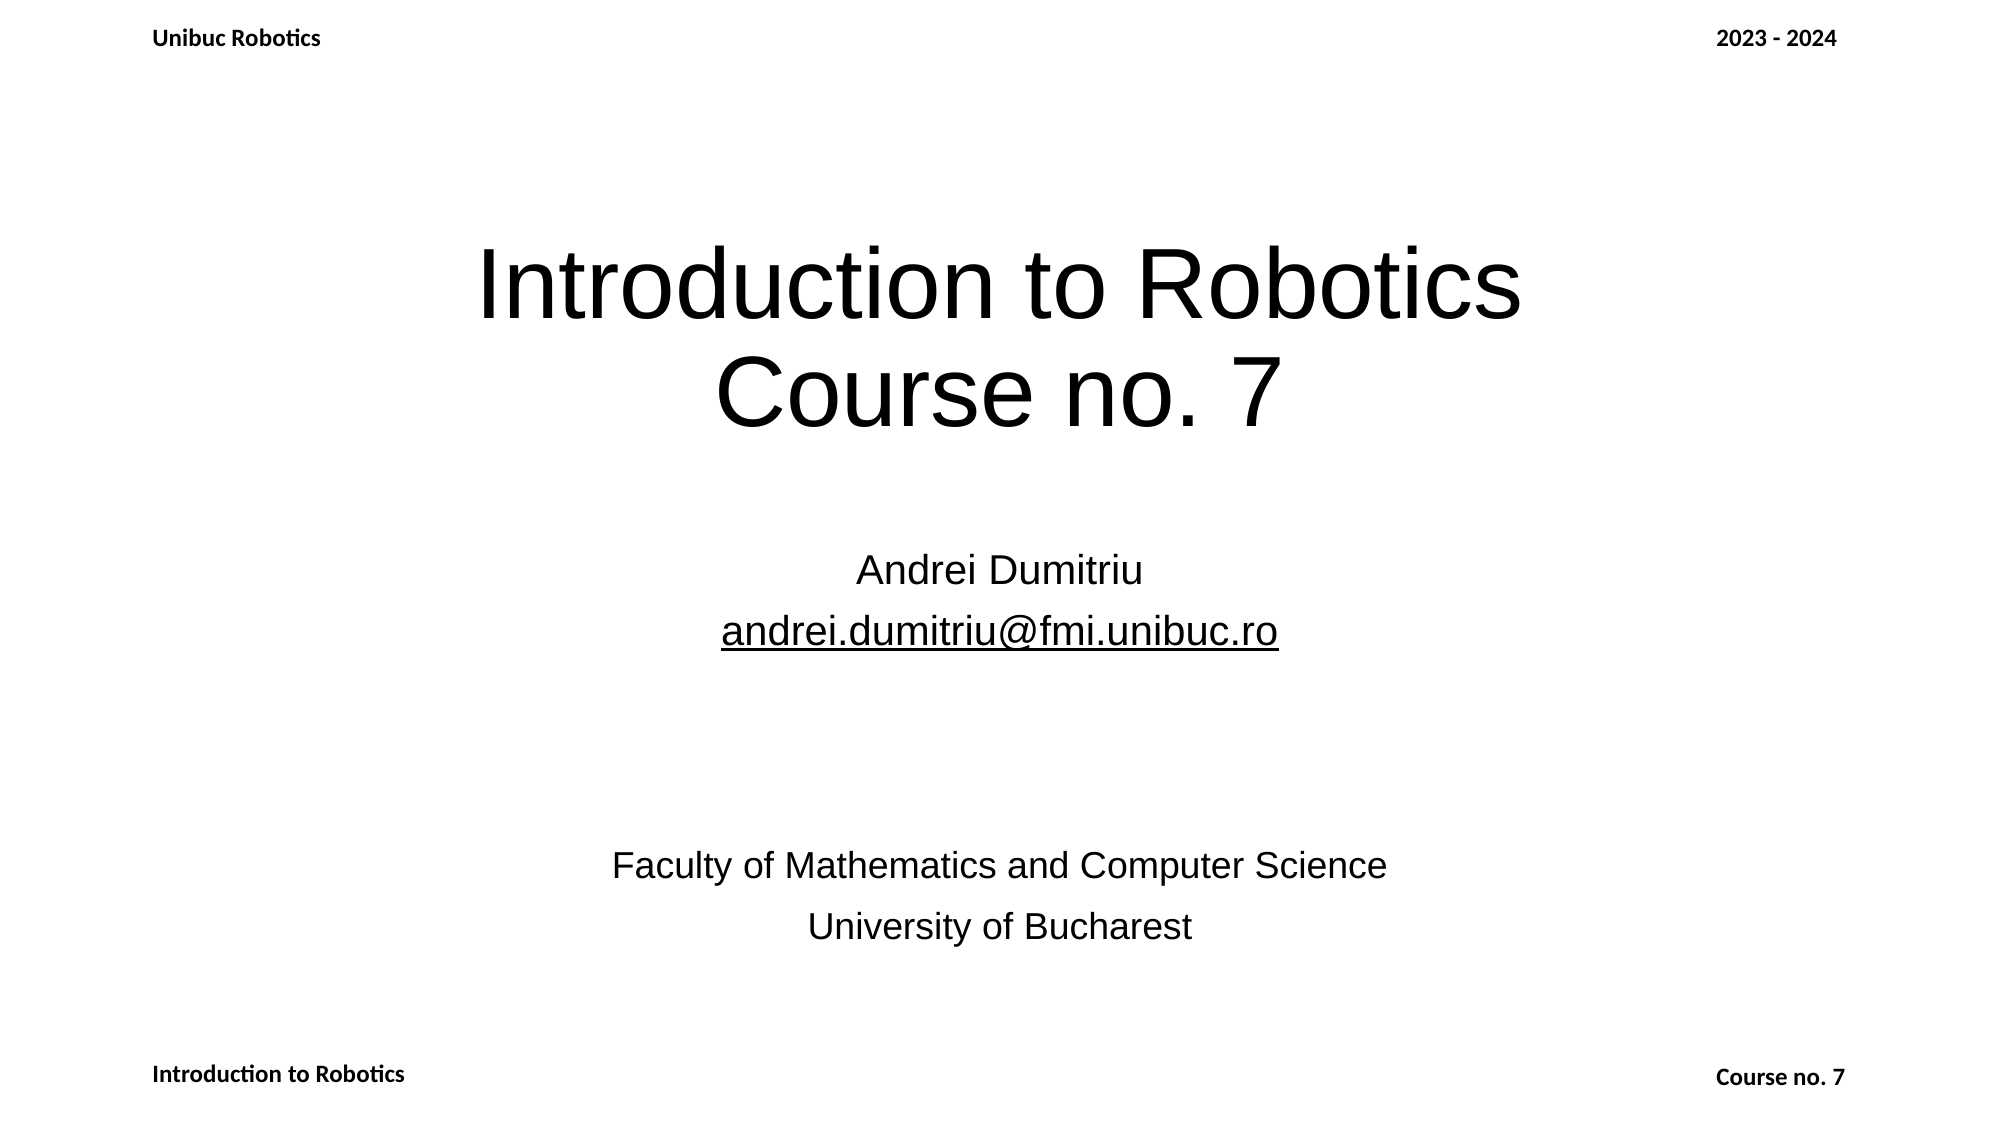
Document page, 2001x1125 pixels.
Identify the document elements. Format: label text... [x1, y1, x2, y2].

title Introduction to Robotics Course no. 7 [249, 184, 1750, 540]
text_box Faculty of Mathematics and Computer Science University of Bucharest [592, 771, 1407, 1000]
subtitle Andrei Dumitriu andrei.dumitriu@fmi.unibuc.ro [249, 540, 1750, 728]
